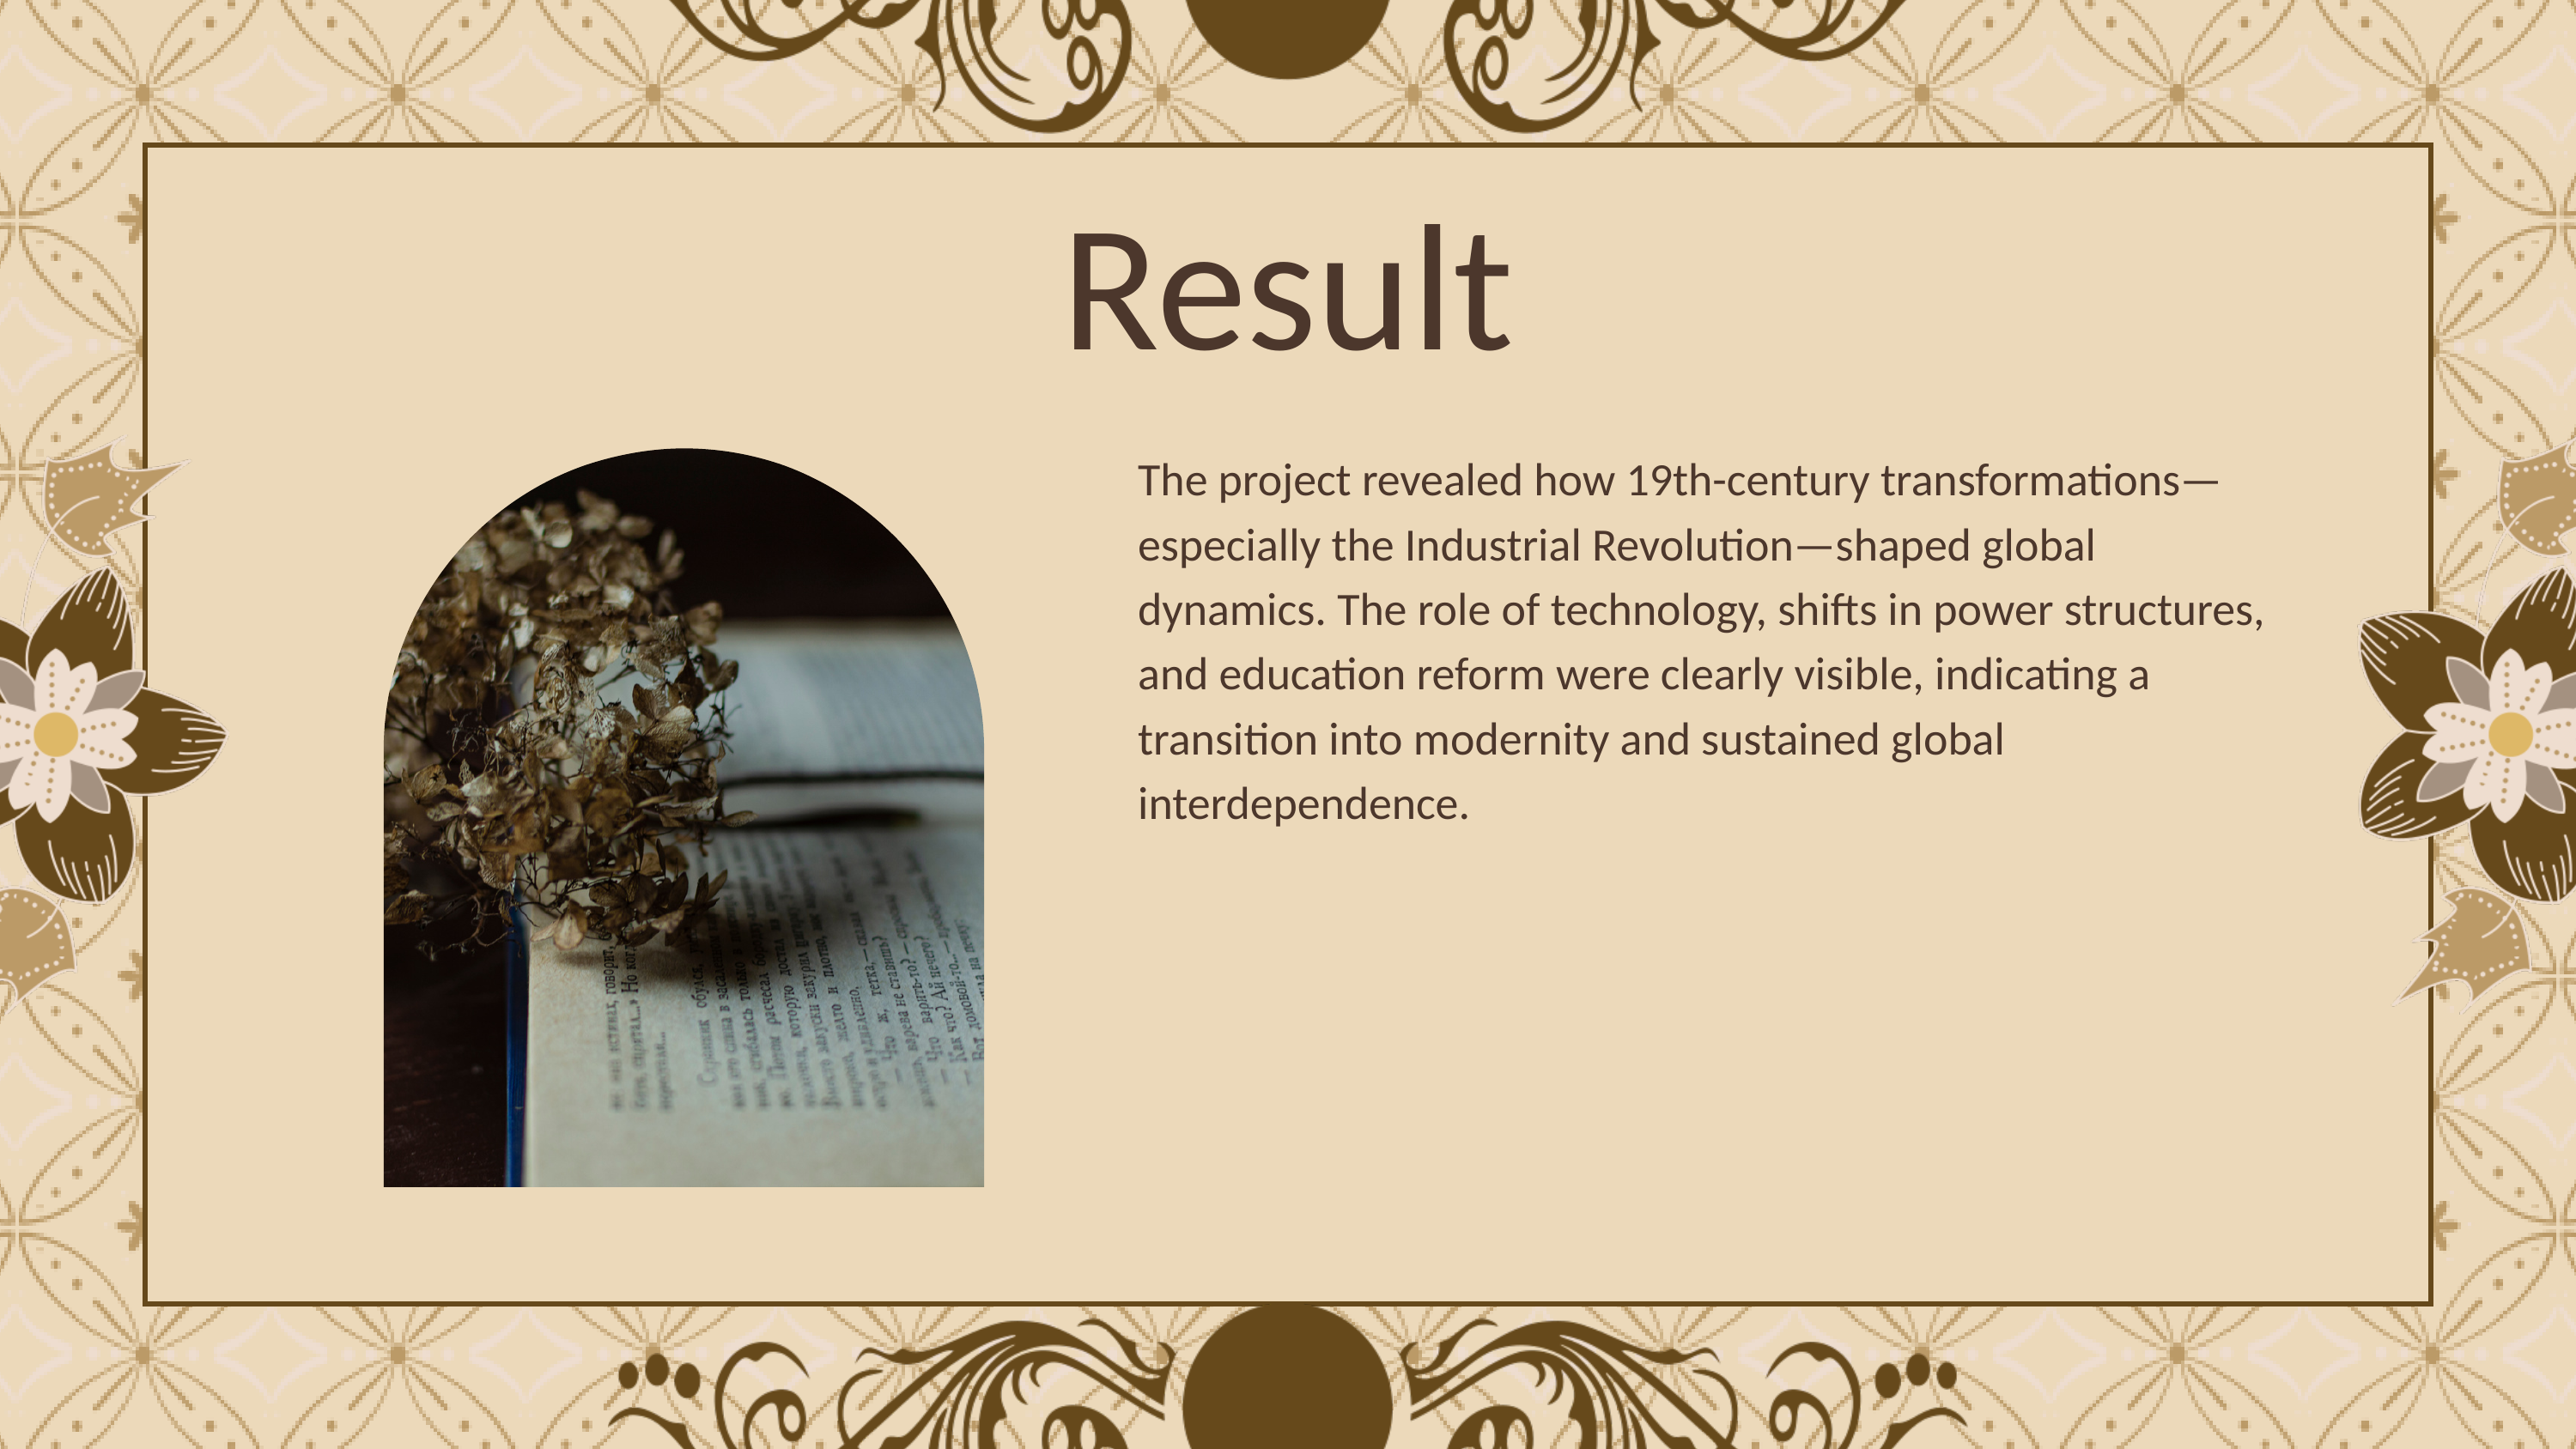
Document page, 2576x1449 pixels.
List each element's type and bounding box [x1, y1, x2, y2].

text_box [0, 0, 2576, 1449]
text_box [383, 448, 985, 1188]
text_box [144, 144, 2432, 1304]
